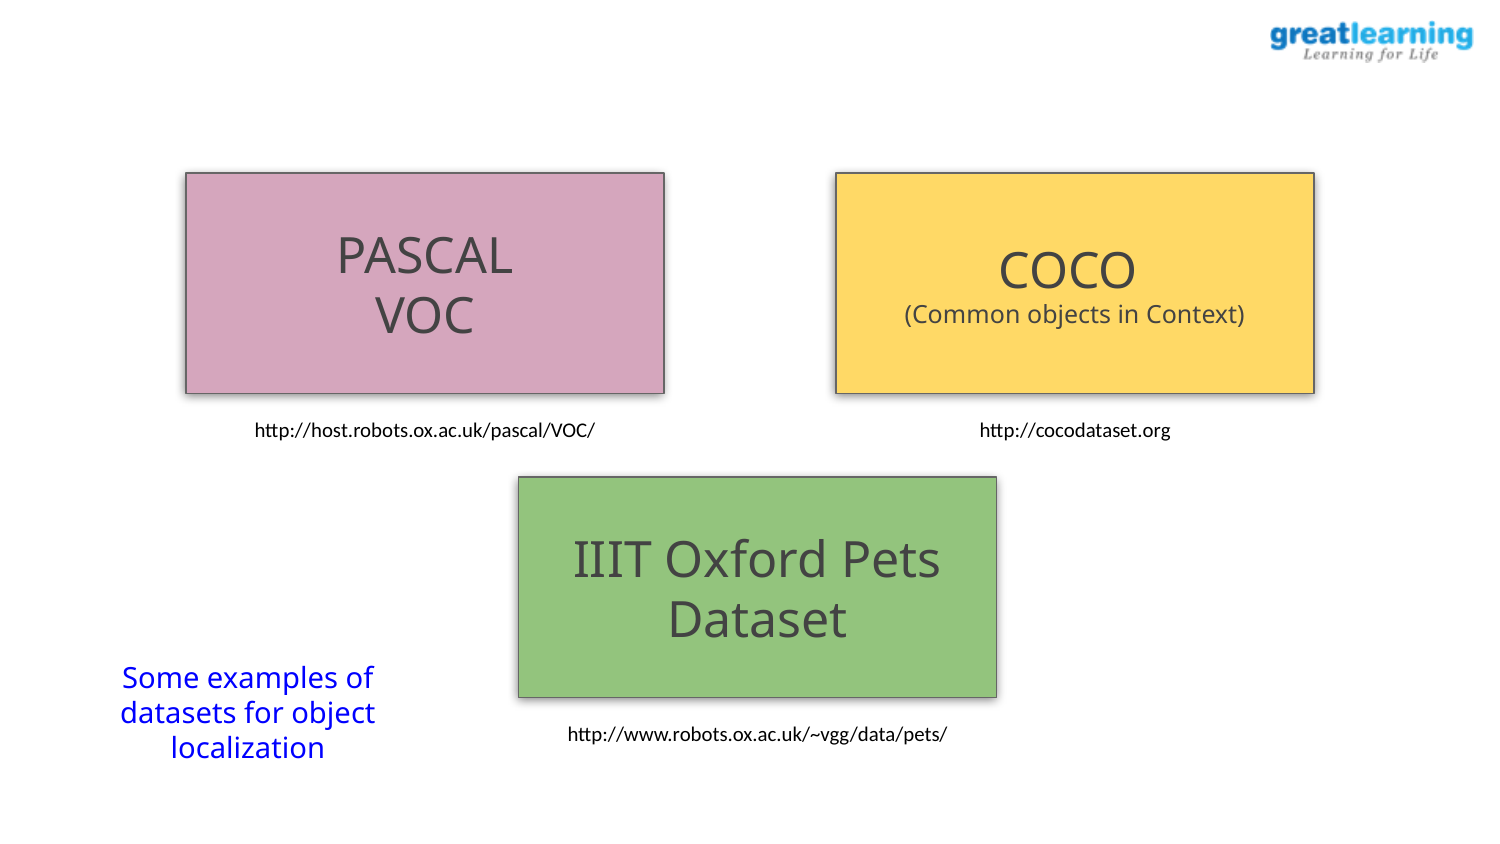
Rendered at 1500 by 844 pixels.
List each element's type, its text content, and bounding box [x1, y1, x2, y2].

text_box COCO (Common objects in Context) [835, 173, 1315, 393]
text_box http://cocodataset.org [777, 393, 1373, 466]
text_box Some examples of datasets for object localization [57, 632, 439, 791]
text_box IIIT Oxford Pets Dataset [518, 477, 997, 697]
text_box PASCAL VOC [185, 173, 665, 393]
text_box http://host.robots.ox.ac.uk/pascal/VOC/ [127, 393, 723, 466]
text_box http://www.robots.ox.ac.uk/~vgg/data/pets/ [459, 697, 1056, 770]
picture [1270, 20, 1474, 63]
